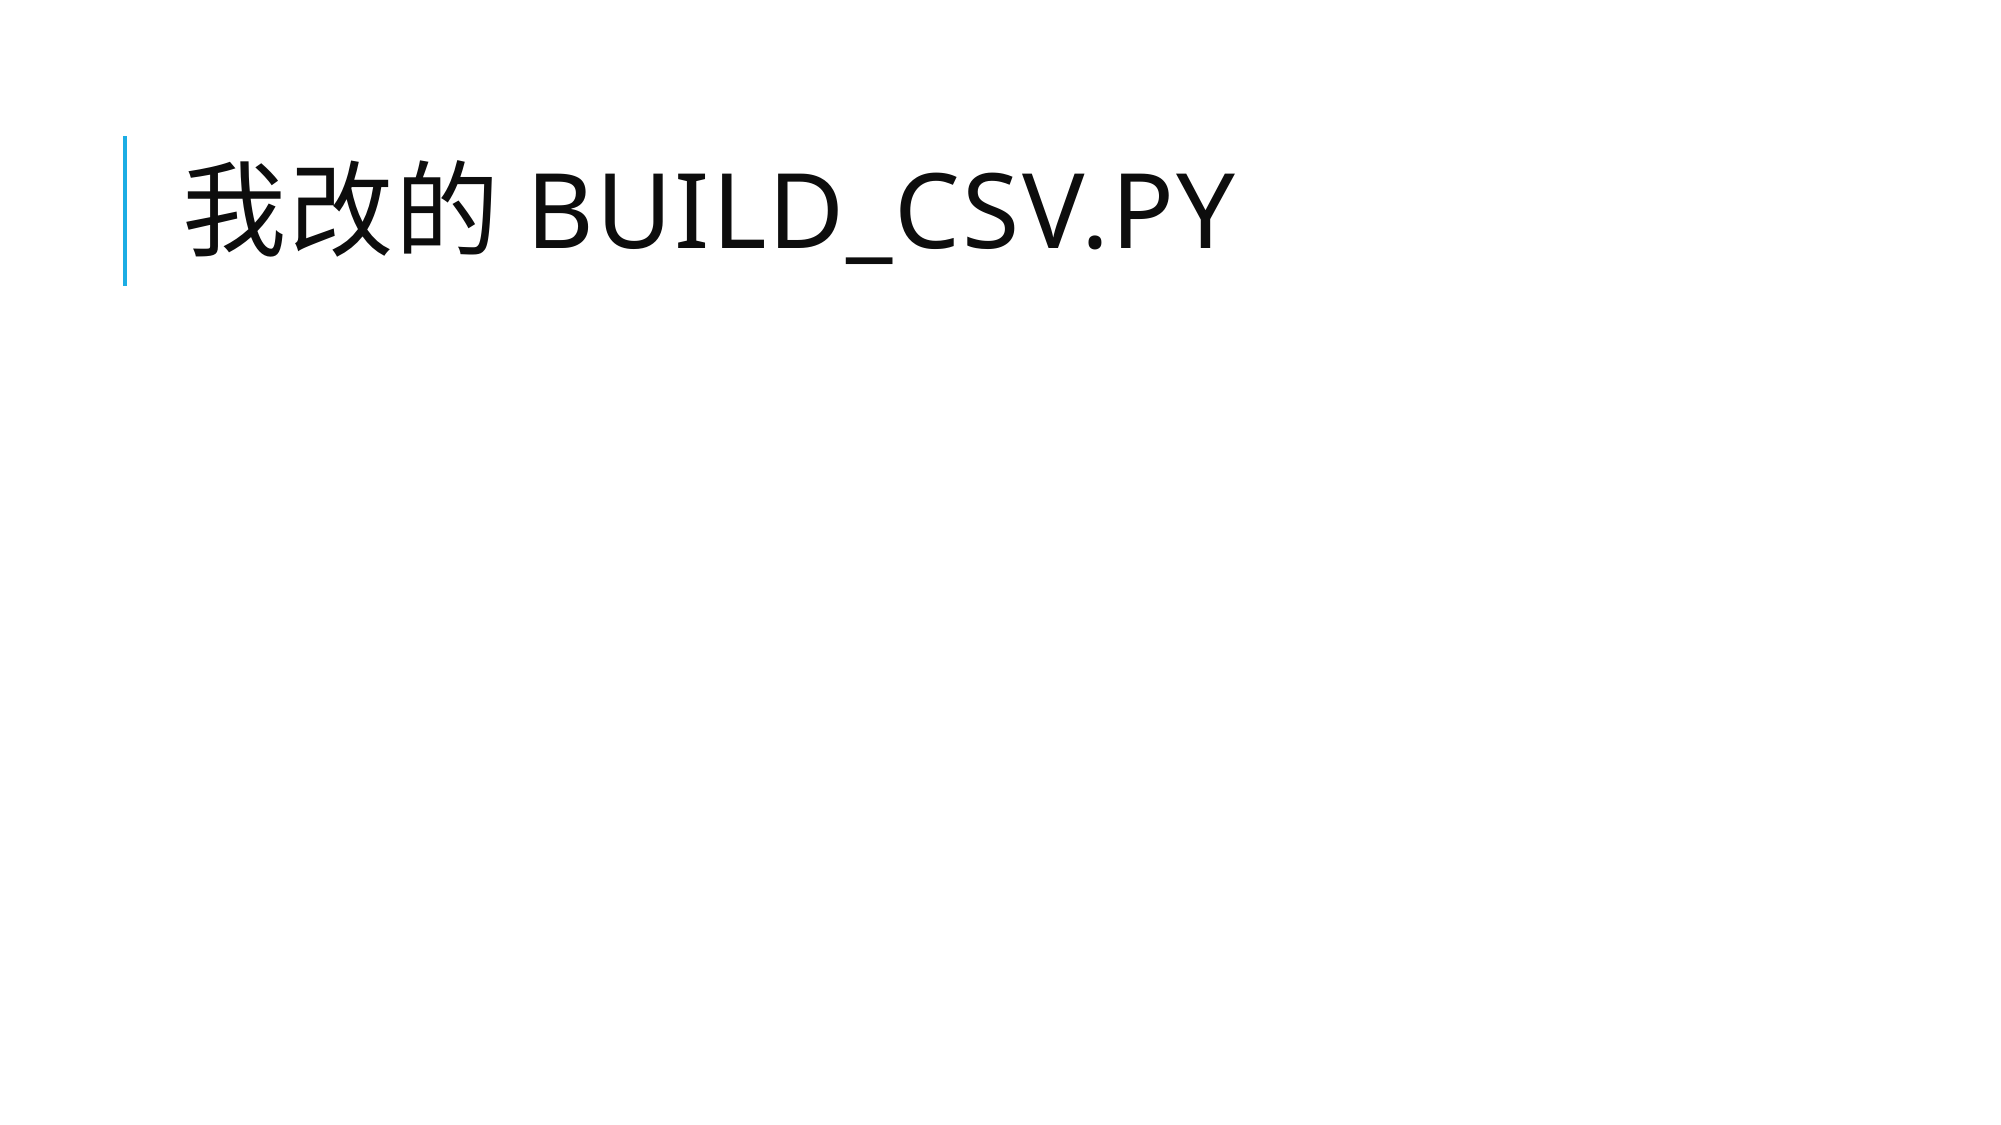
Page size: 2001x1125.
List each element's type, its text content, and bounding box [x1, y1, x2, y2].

title 我改的build_csv.py [168, 96, 1763, 342]
